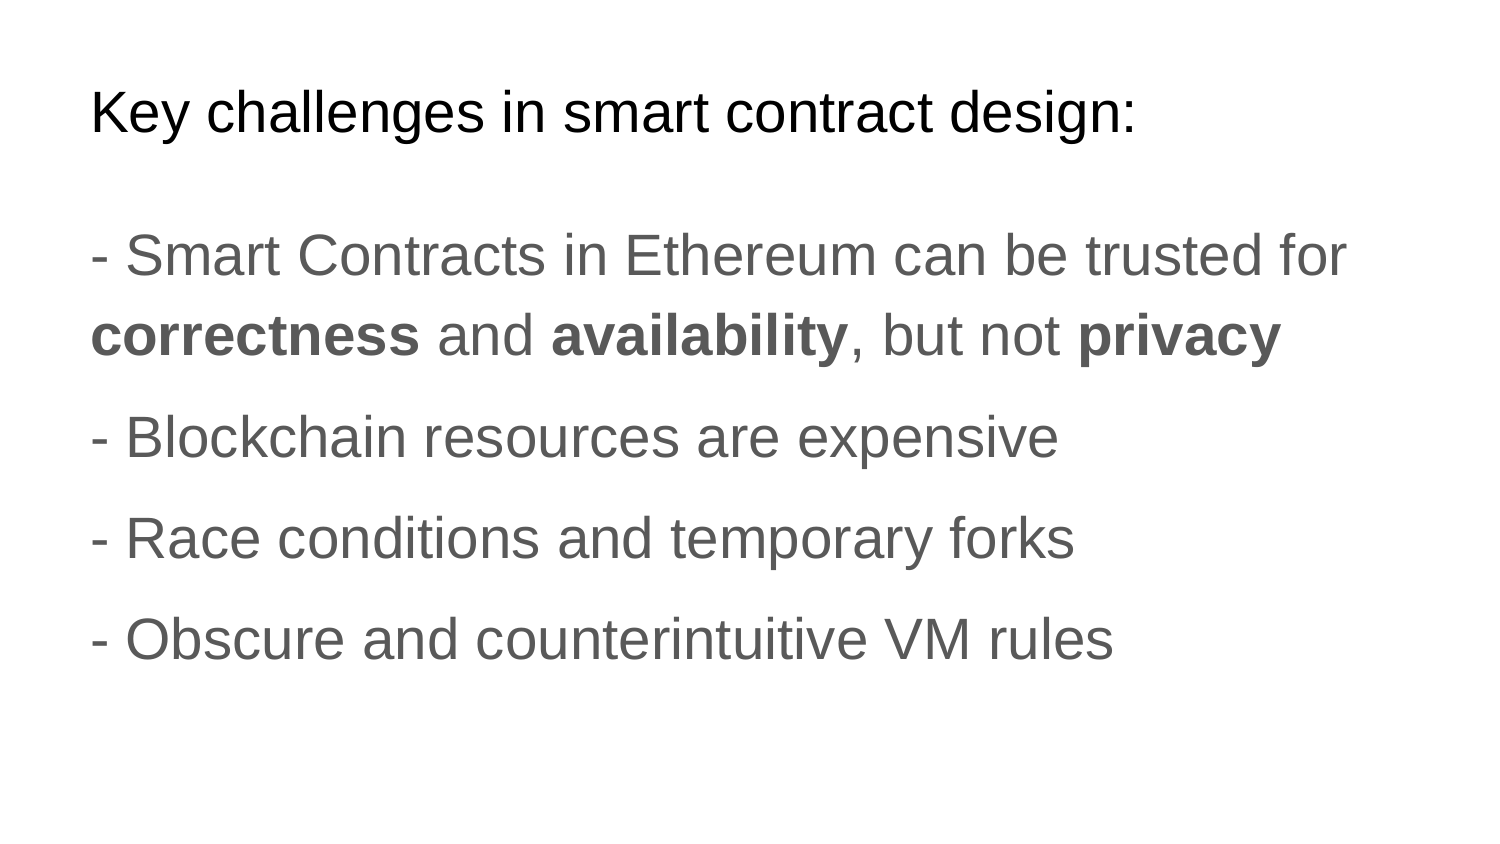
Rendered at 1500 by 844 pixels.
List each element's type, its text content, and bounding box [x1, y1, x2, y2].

title Key challenges in smart contract design: [75, 58, 1425, 191]
list - Smart Contracts in Ethereum can be trusted for correctness and availability, but not privacy - Blockchain resources are expensive - Race conditions and temporary forks - Obscure and counterintuitive VM rules [75, 191, 1425, 797]
